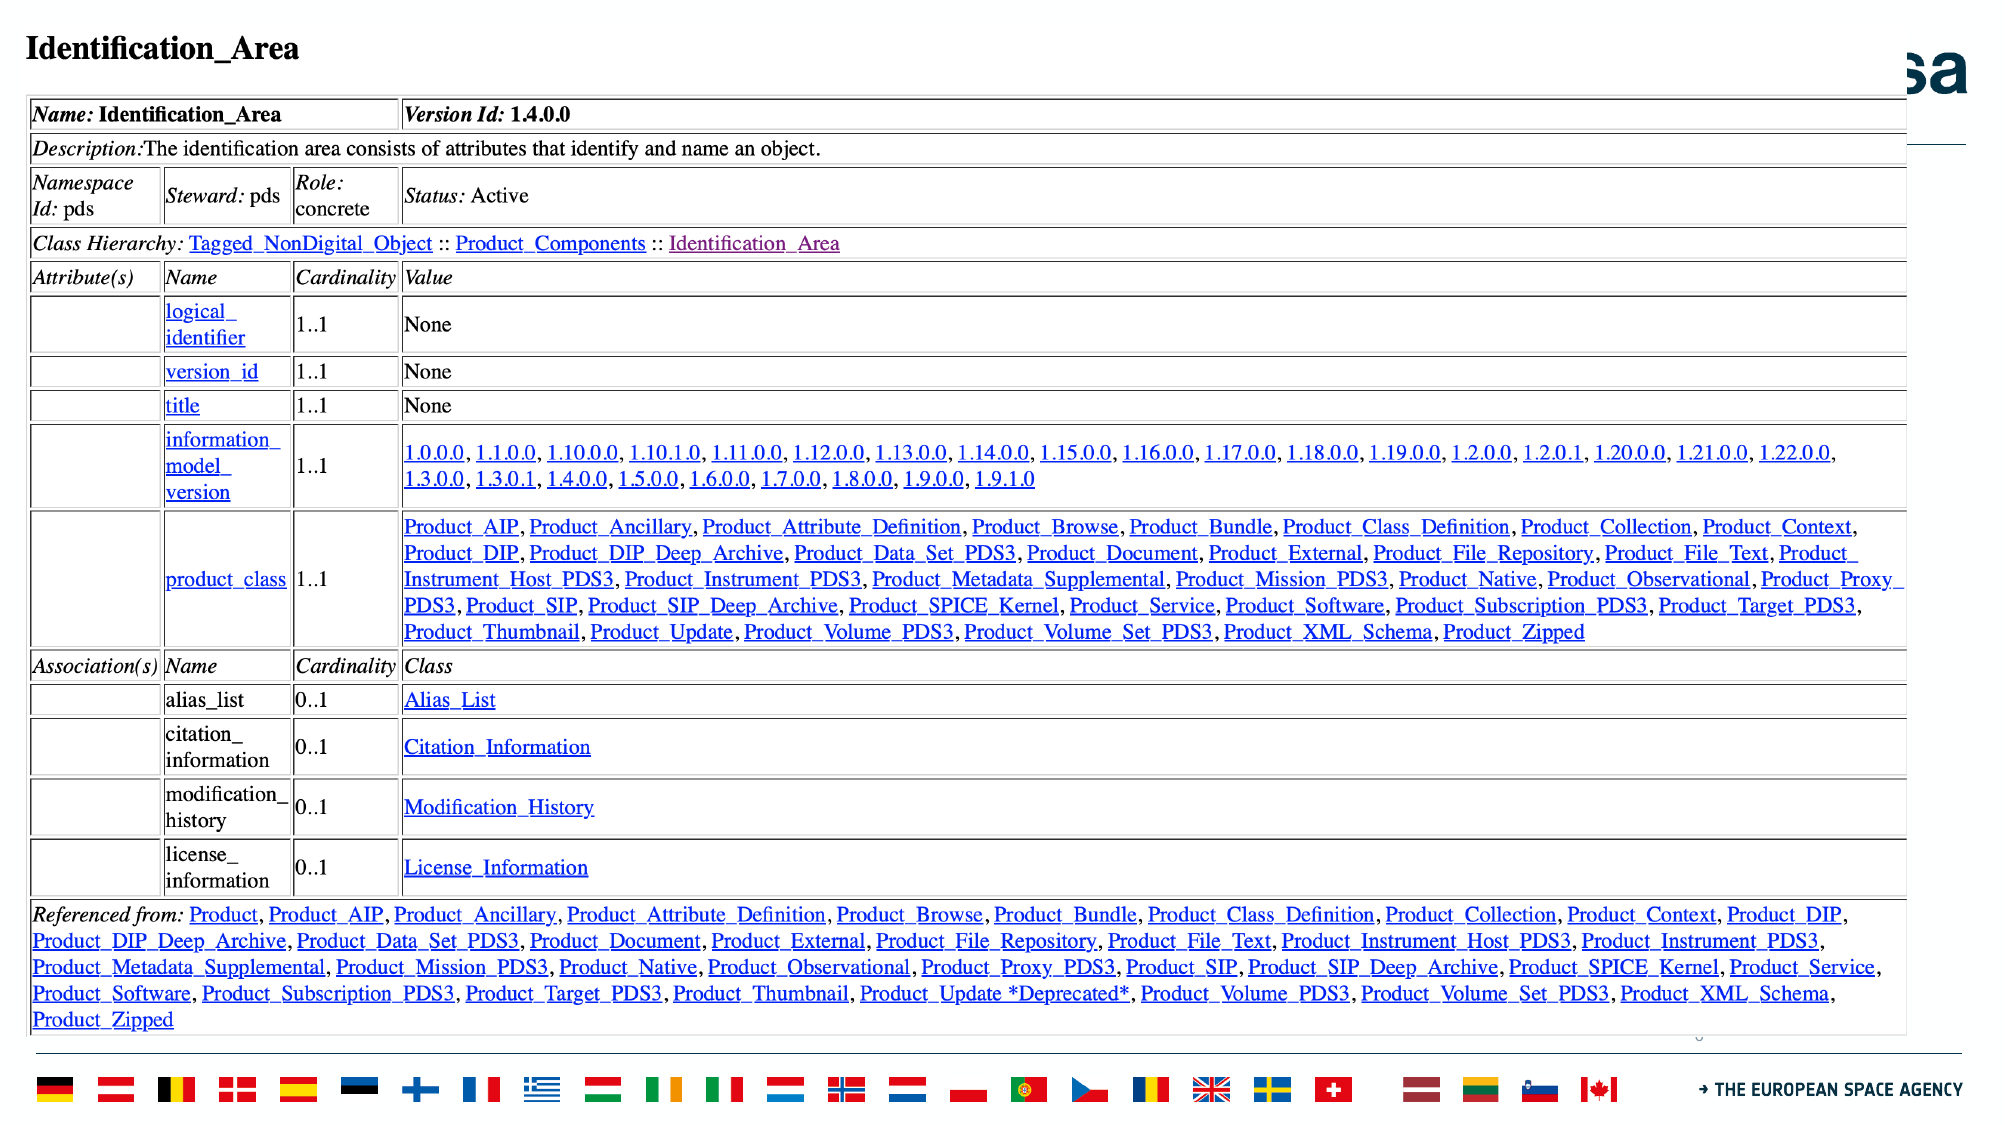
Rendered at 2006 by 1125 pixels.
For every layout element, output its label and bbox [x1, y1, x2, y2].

picture [1522, 1077, 1558, 1102]
picture [1193, 1077, 1230, 1102]
picture [767, 1077, 804, 1102]
picture [402, 1077, 439, 1102]
picture [158, 1077, 195, 1102]
picture [1581, 1077, 1617, 1102]
picture [706, 1077, 743, 1102]
picture [950, 1077, 987, 1102]
picture [1011, 1077, 1047, 1102]
picture [828, 1077, 865, 1102]
picture [889, 1077, 926, 1102]
picture [1907, 78, 1916, 87]
picture [1315, 1077, 1352, 1102]
list [21, 25, 1907, 1037]
picture [1133, 1077, 1169, 1102]
picture [37, 1077, 73, 1102]
picture [1403, 1077, 1440, 1102]
picture [280, 1077, 317, 1102]
picture [1254, 1077, 1291, 1102]
picture [646, 1077, 682, 1102]
picture [524, 1077, 560, 1102]
picture [219, 1077, 256, 1102]
picture [1072, 1077, 1108, 1102]
picture [1694, 0, 2006, 180]
picture [341, 1077, 378, 1102]
picture [98, 1077, 134, 1102]
picture [463, 1077, 500, 1102]
picture [585, 1077, 621, 1102]
picture [1696, 1080, 1966, 1098]
